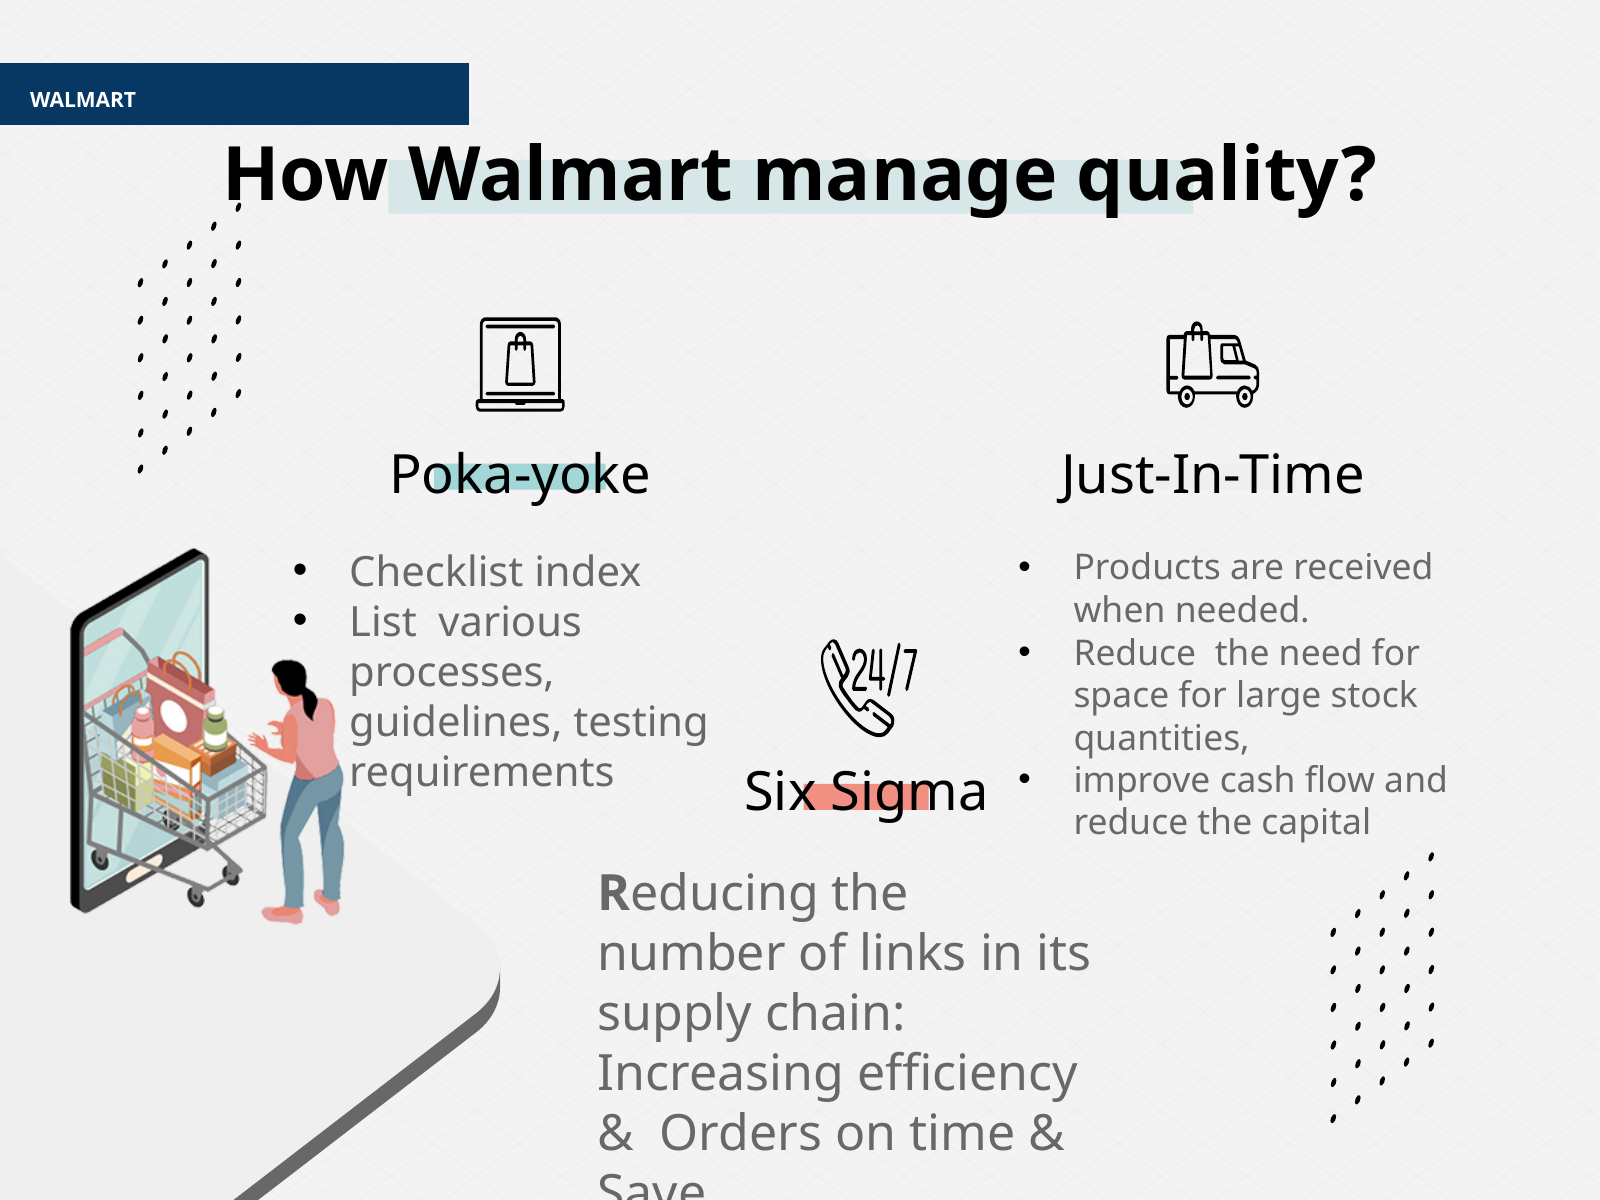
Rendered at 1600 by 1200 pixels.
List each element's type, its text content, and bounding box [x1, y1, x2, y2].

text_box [815, 639, 918, 738]
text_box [1166, 321, 1260, 409]
picture [10, 526, 389, 954]
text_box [475, 317, 566, 412]
title Just-In-Time [1001, 448, 1425, 523]
text_box [0, 62, 469, 125]
subtitle Checklist index List various processes, guidelines, testing requirements [390, 526, 769, 810]
text_box WALMART [30, 76, 439, 112]
subtitle Products are received when needed. Reduce the need for space for large stock quantities, improve cash flow and reduce the capital [999, 526, 1502, 806]
title Poka-yoke [309, 448, 732, 523]
title How Walmart manage quality? [125, 103, 1474, 238]
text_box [137, 202, 242, 474]
title Six Sigma [655, 764, 1078, 839]
subtitle Reducing the number of links in its supply chain: Increasing efficiency & Orders on time & Save money [565, 843, 1119, 1172]
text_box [1330, 852, 1435, 1124]
